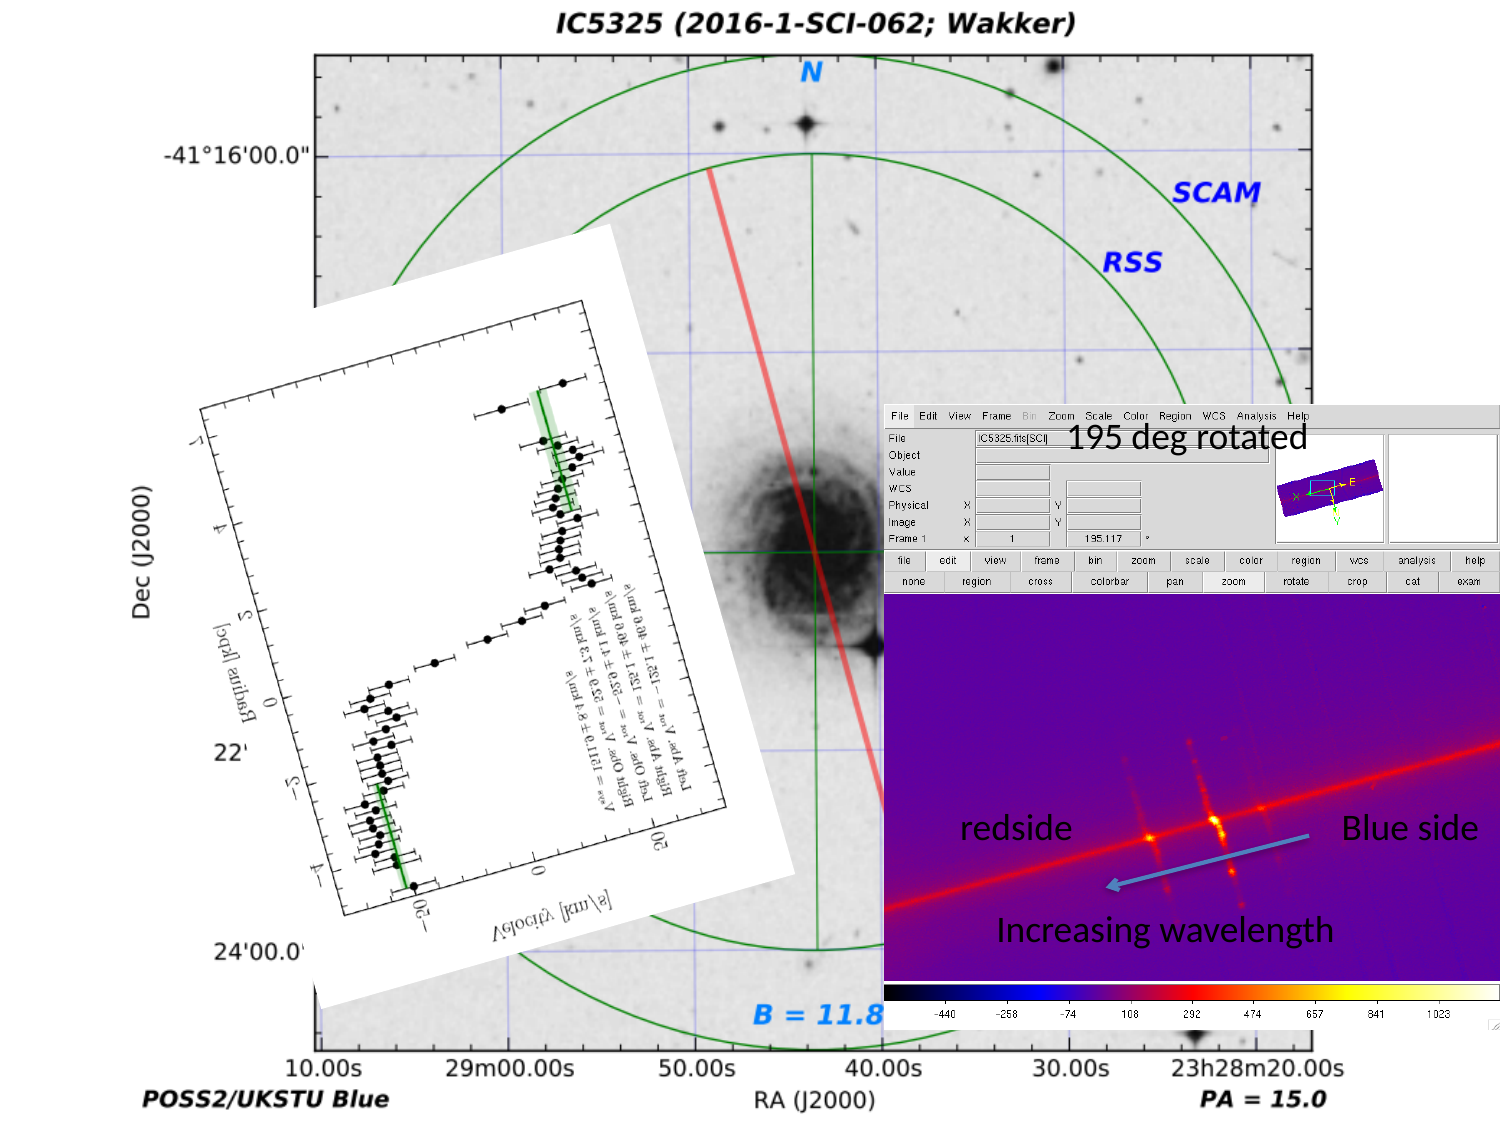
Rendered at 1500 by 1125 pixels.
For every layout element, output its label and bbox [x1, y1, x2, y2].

text_box [1105, 835, 1310, 888]
picture [118, 0, 1500, 1125]
